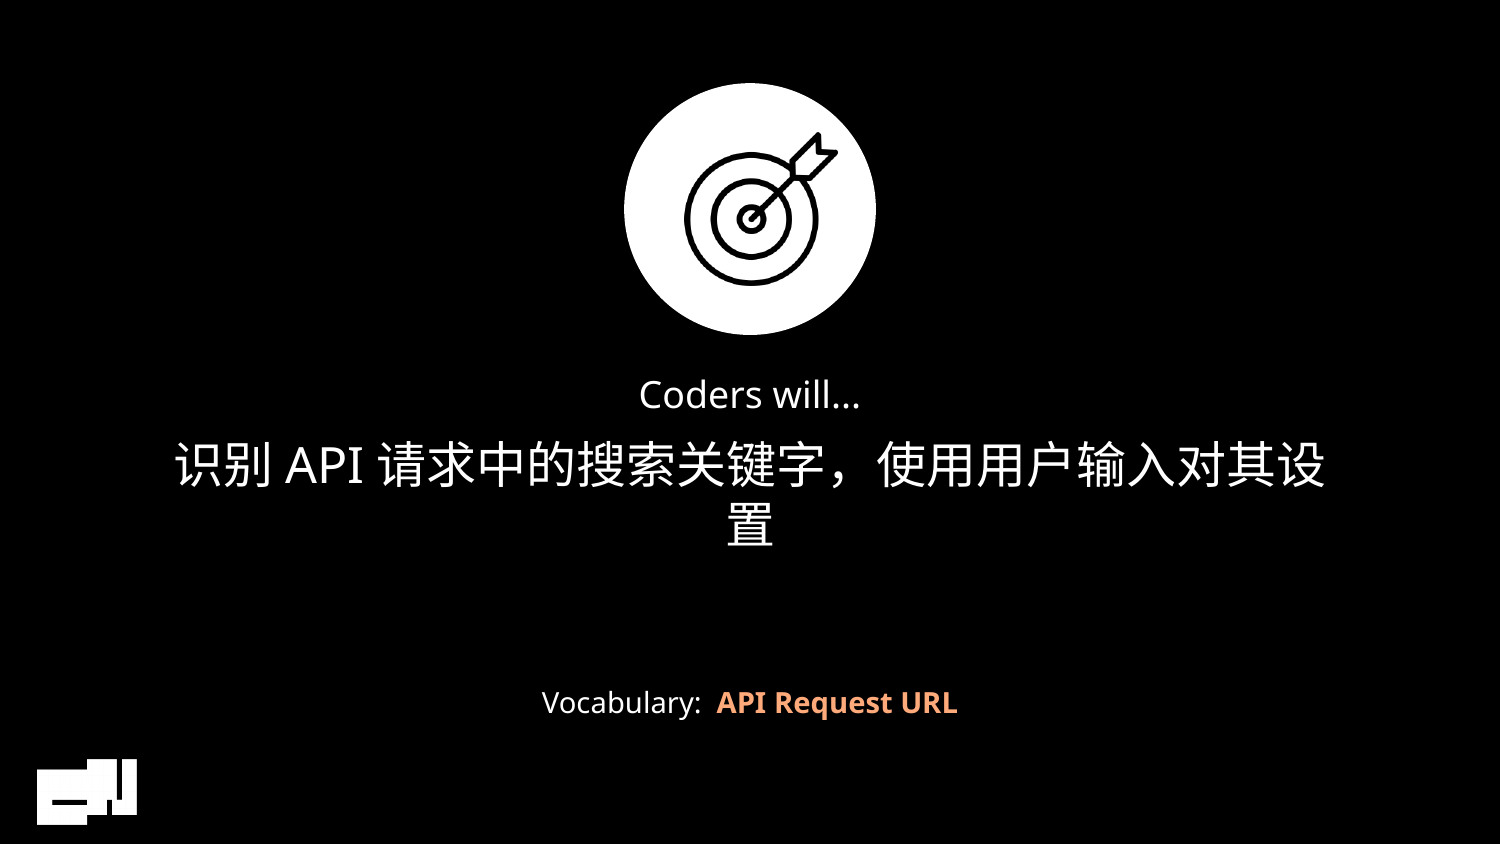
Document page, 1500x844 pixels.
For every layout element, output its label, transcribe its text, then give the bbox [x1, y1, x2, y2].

picture [684, 132, 838, 286]
picture [37, 759, 137, 825]
title 识别API请求中的搜索关键字，使用用户输入对其设置 [137, 418, 1363, 587]
subtitle Vocabulary: API Request URL [341, 669, 1159, 735]
